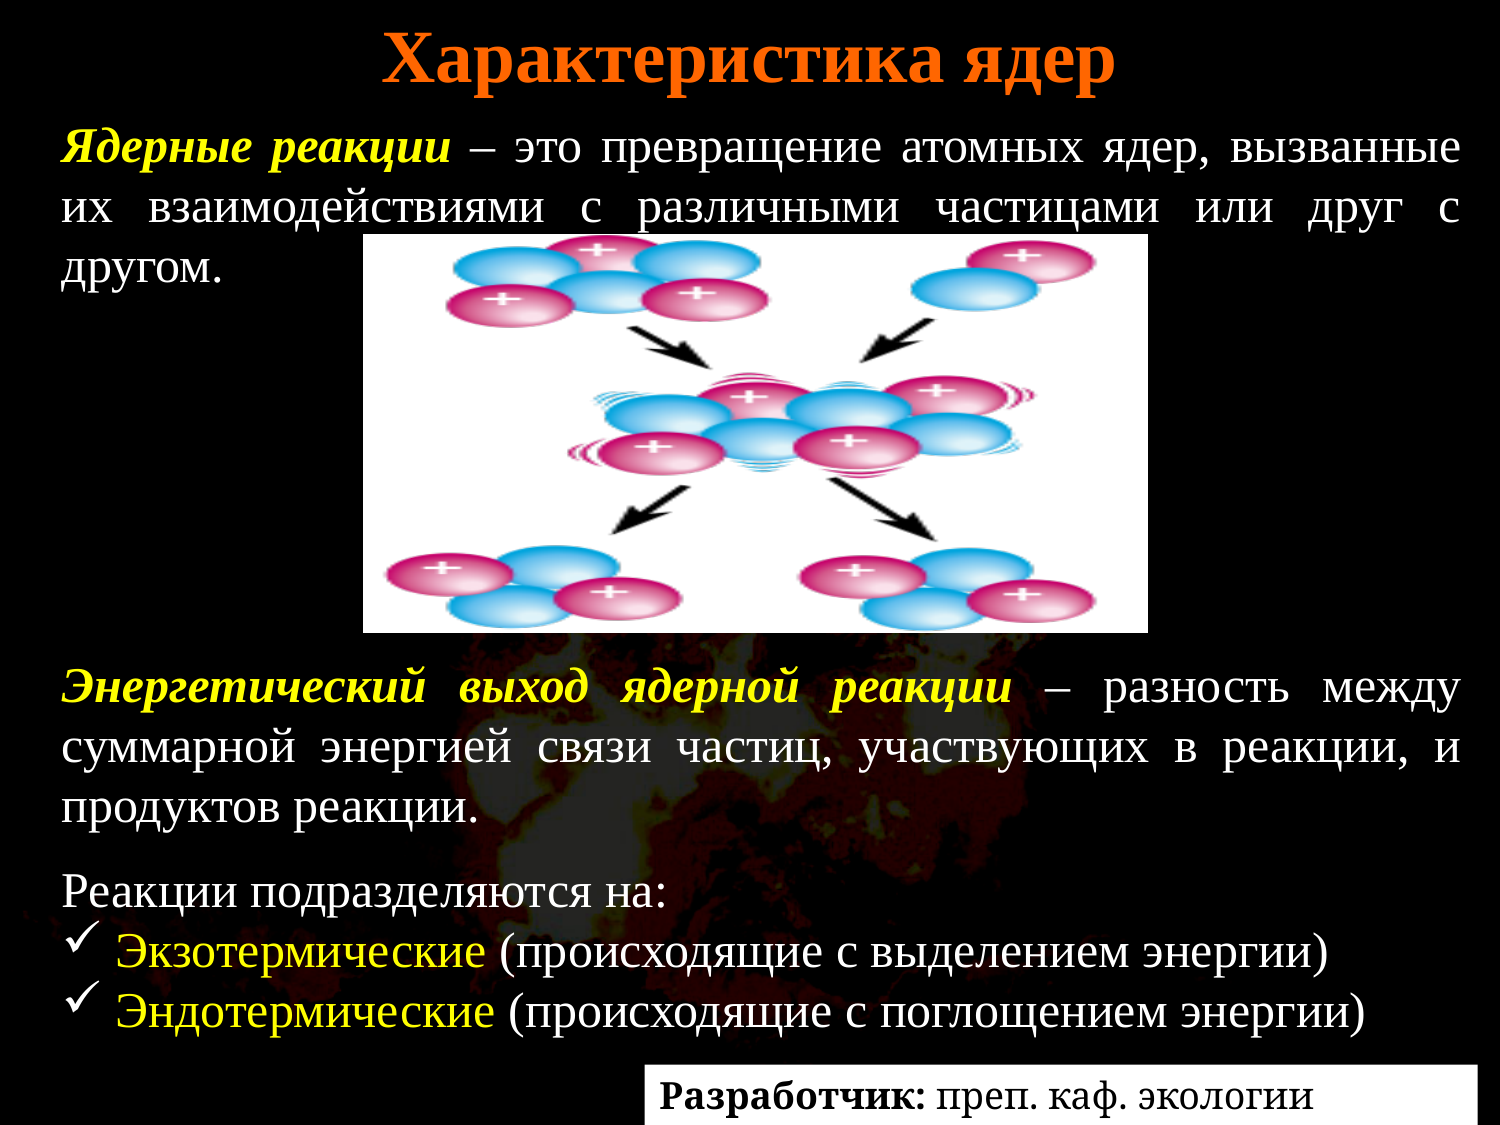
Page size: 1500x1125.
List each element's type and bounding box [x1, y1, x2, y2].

list [0, 0, 1500, 1125]
picture [363, 234, 1149, 634]
